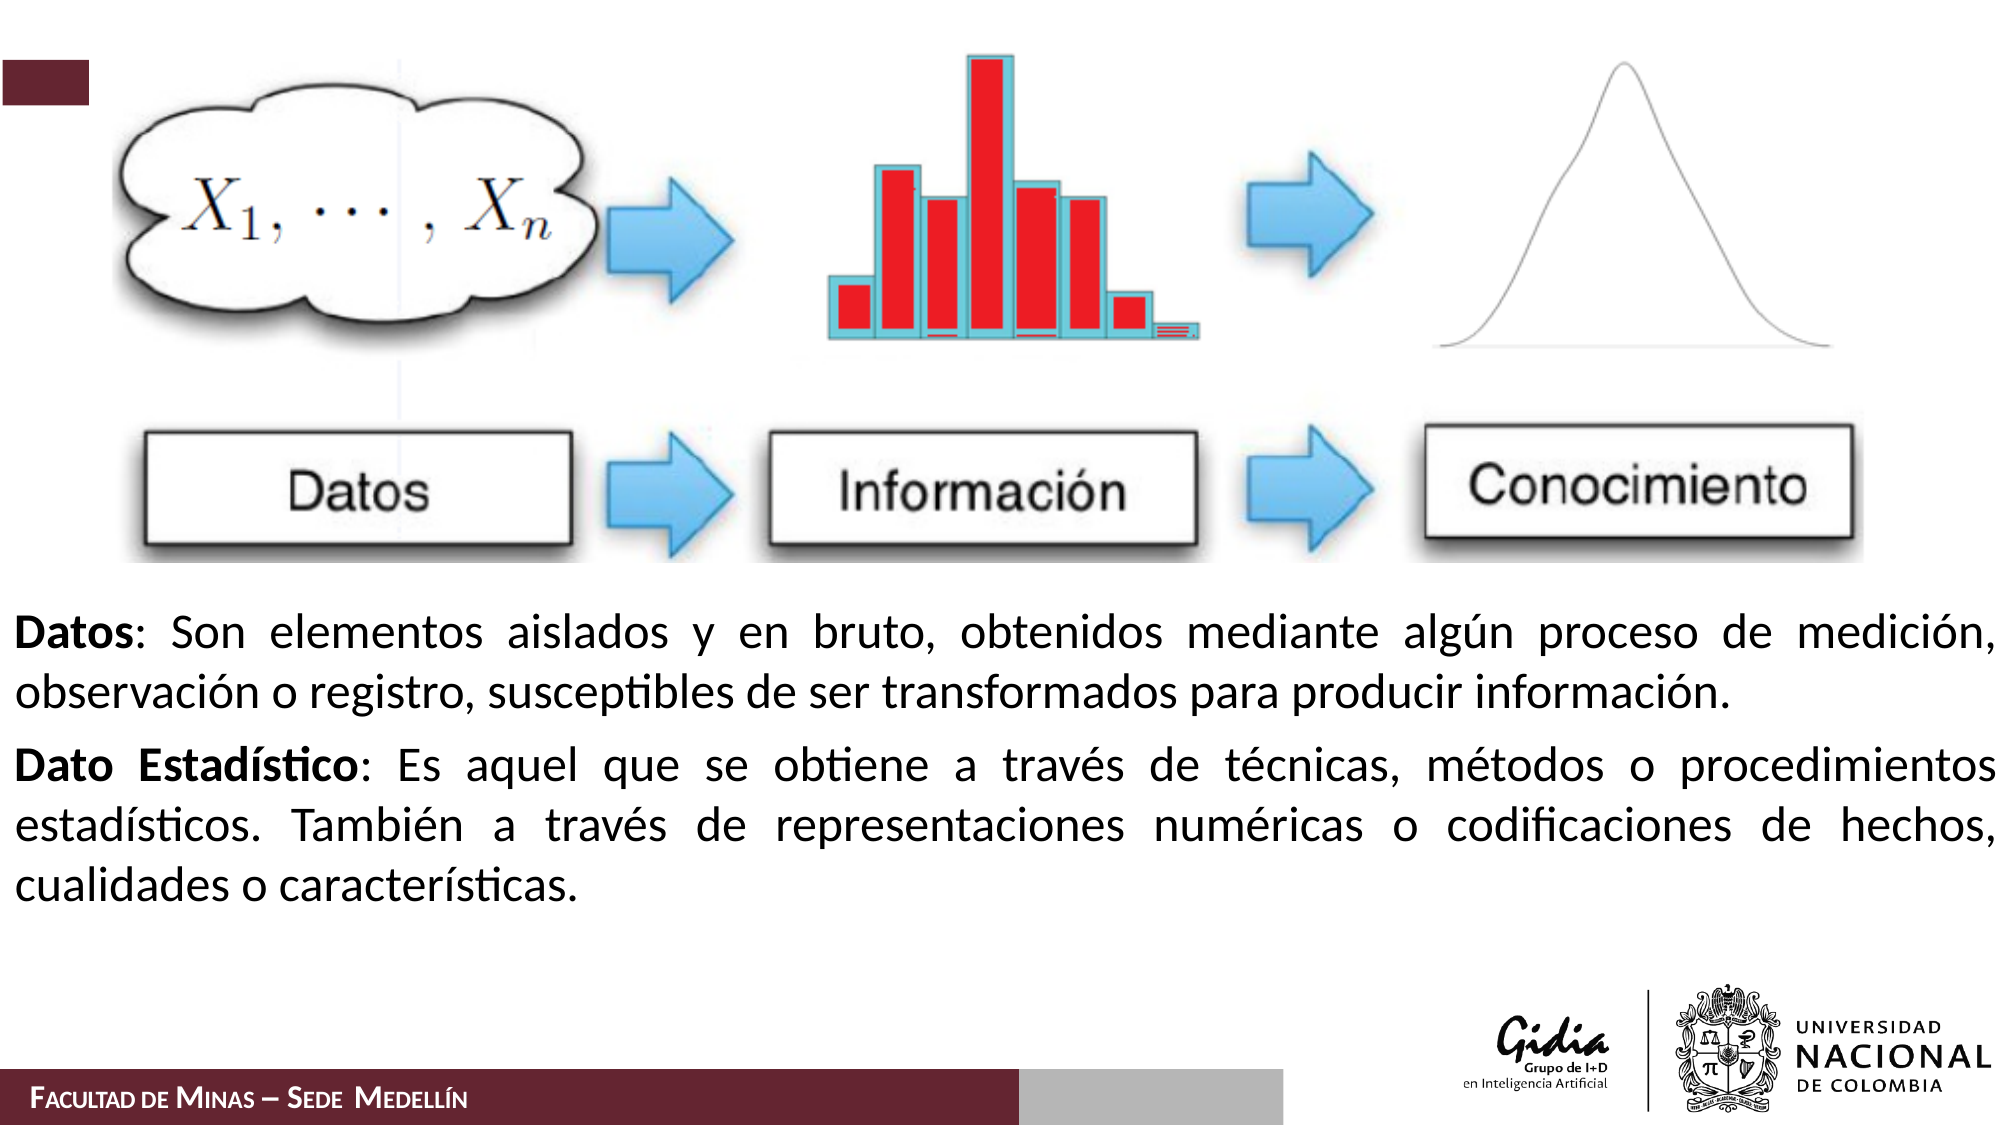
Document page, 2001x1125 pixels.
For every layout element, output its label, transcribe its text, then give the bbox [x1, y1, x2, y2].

picture [1463, 983, 1992, 1113]
picture [89, 34, 1880, 563]
text_box Datos: Son elementos aislados y en bruto, obtenidos mediante algún proceso de medición, observación o registro, susceptibles de ser transformados para producir información. Dato Estadístico: Es aquel que se obtiene a través de técnicas, métodos o procedimientos estadísticos. También a través de representaciones numéricas o codificaciones de hechos, cualidades o características. [0, 591, 2000, 919]
